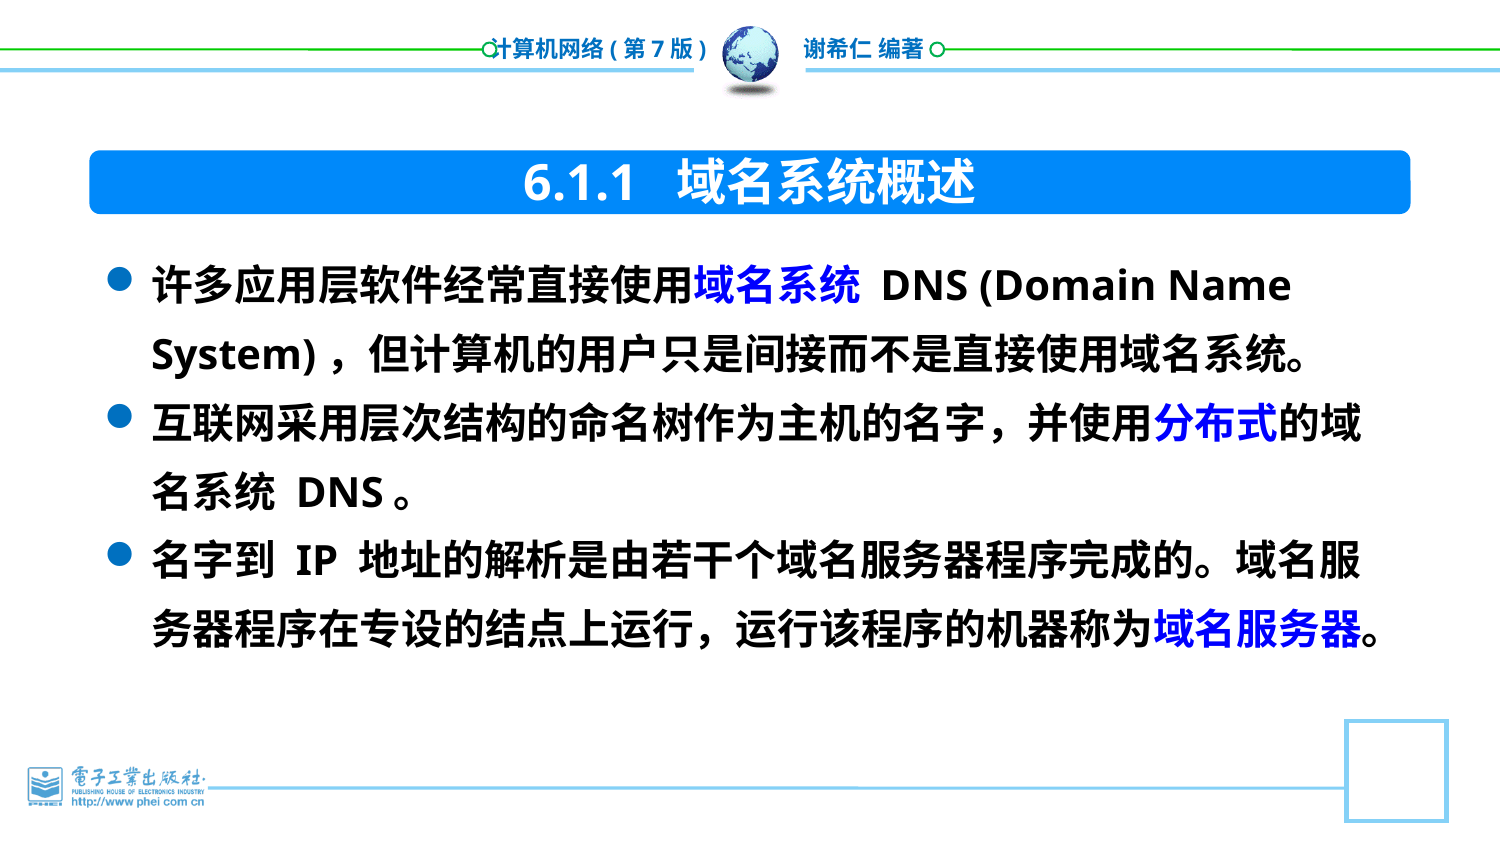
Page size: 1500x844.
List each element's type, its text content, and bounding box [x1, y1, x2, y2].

picture [720, 24, 780, 100]
picture [23, 764, 208, 809]
text_box [89, 150, 509, 215]
text_box 6.1.1 域名系统概述 [509, 143, 991, 219]
text_box 许多应用层软件经常直接使用域名系统 DNS (Domain Name System)，但计算机的用户只是间接而不是直接使用域名系统。 互联网采用层次结构的命名树作为主机的名字，并使用分布式的域名系统 DNS。 名字到 IP 地址的解析是由若干个域名服务器程序完成的。域名服务器程序在专设的结点上运行，运行该程序的机器称为域名服务器。 [89, 233, 1411, 729]
text_box [991, 150, 1411, 215]
